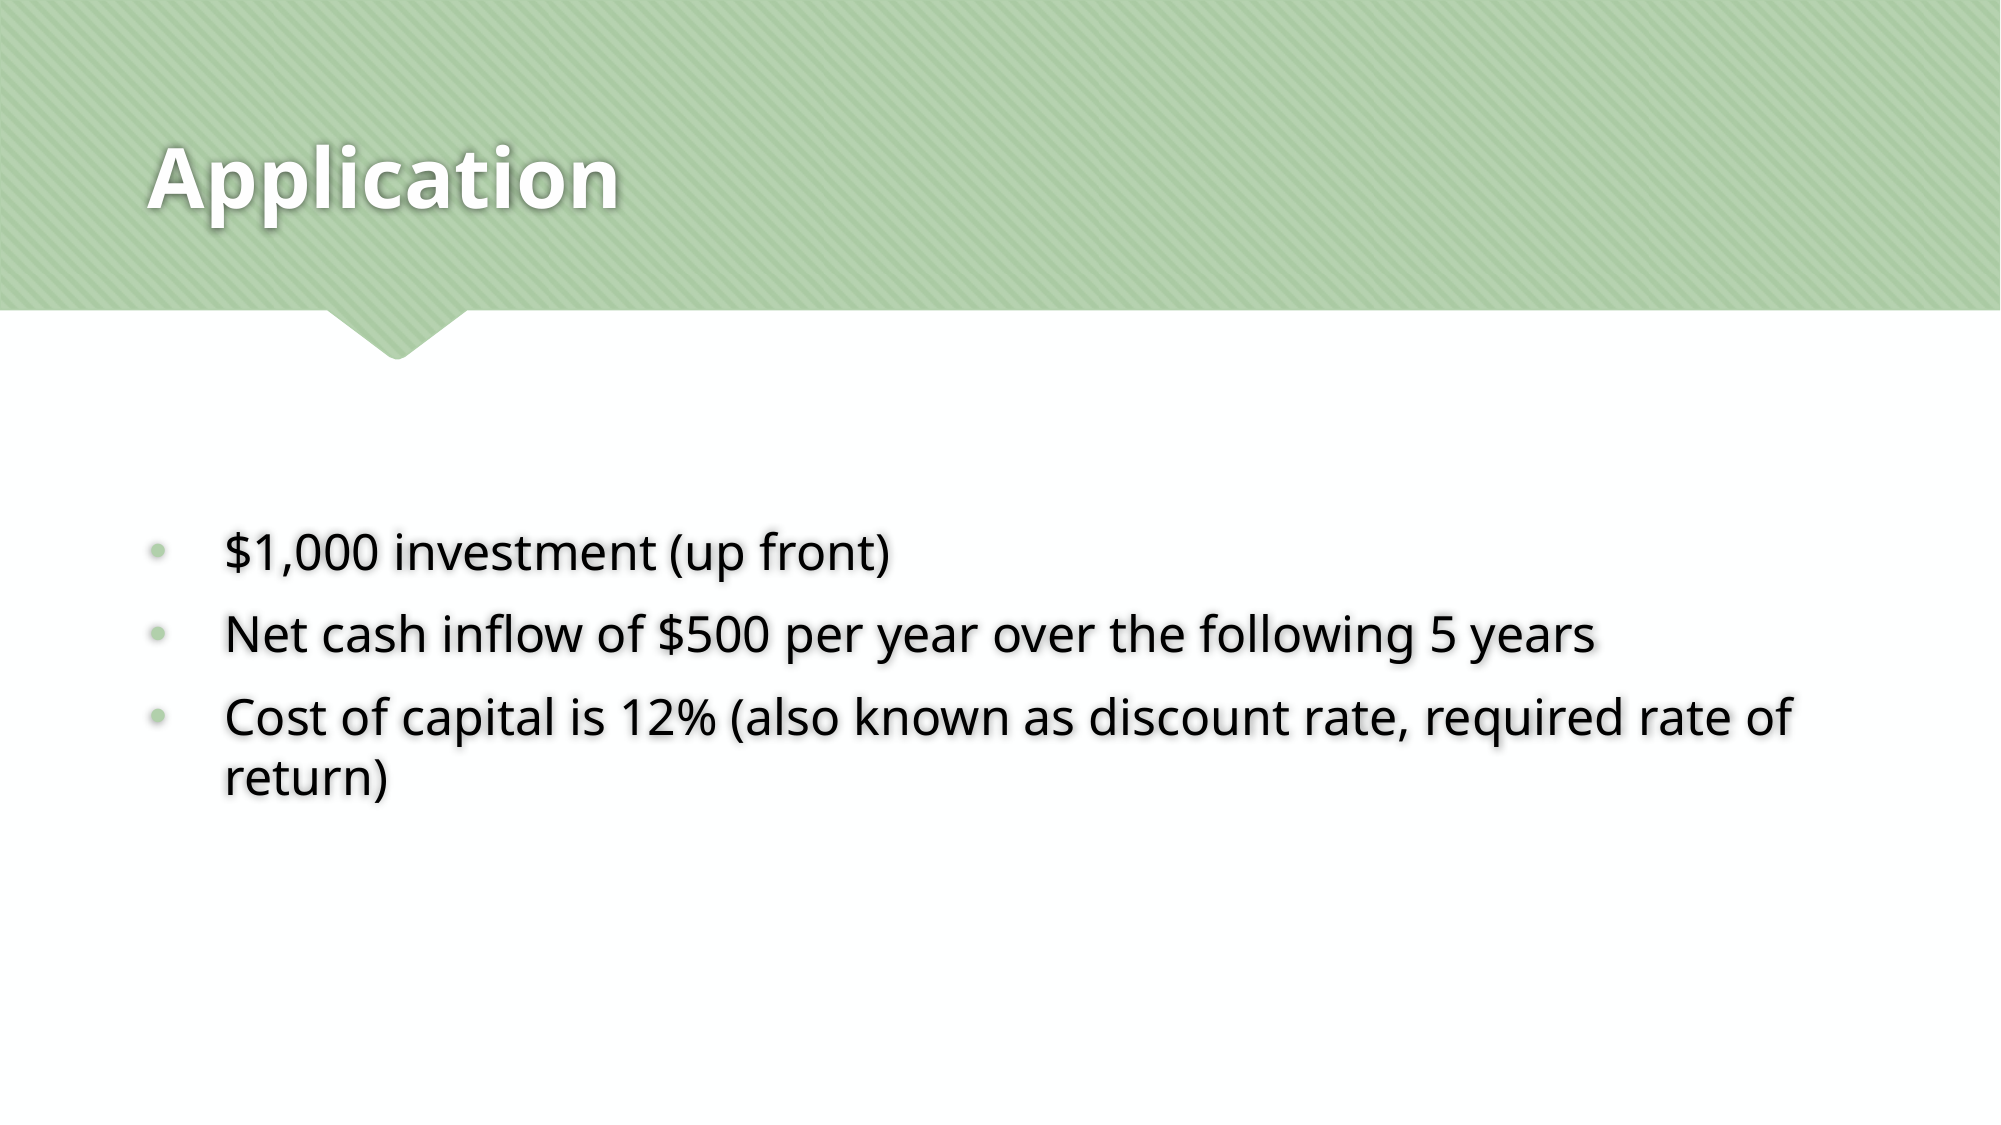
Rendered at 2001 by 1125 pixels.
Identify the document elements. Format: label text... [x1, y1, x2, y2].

list $1,000 investment (up front) Net cash inflow of $500 per year over the following 5 years Cost of capital is 12% (also known as discount rate, required rate of return) [134, 364, 1866, 962]
title Application [132, 73, 1868, 233]
